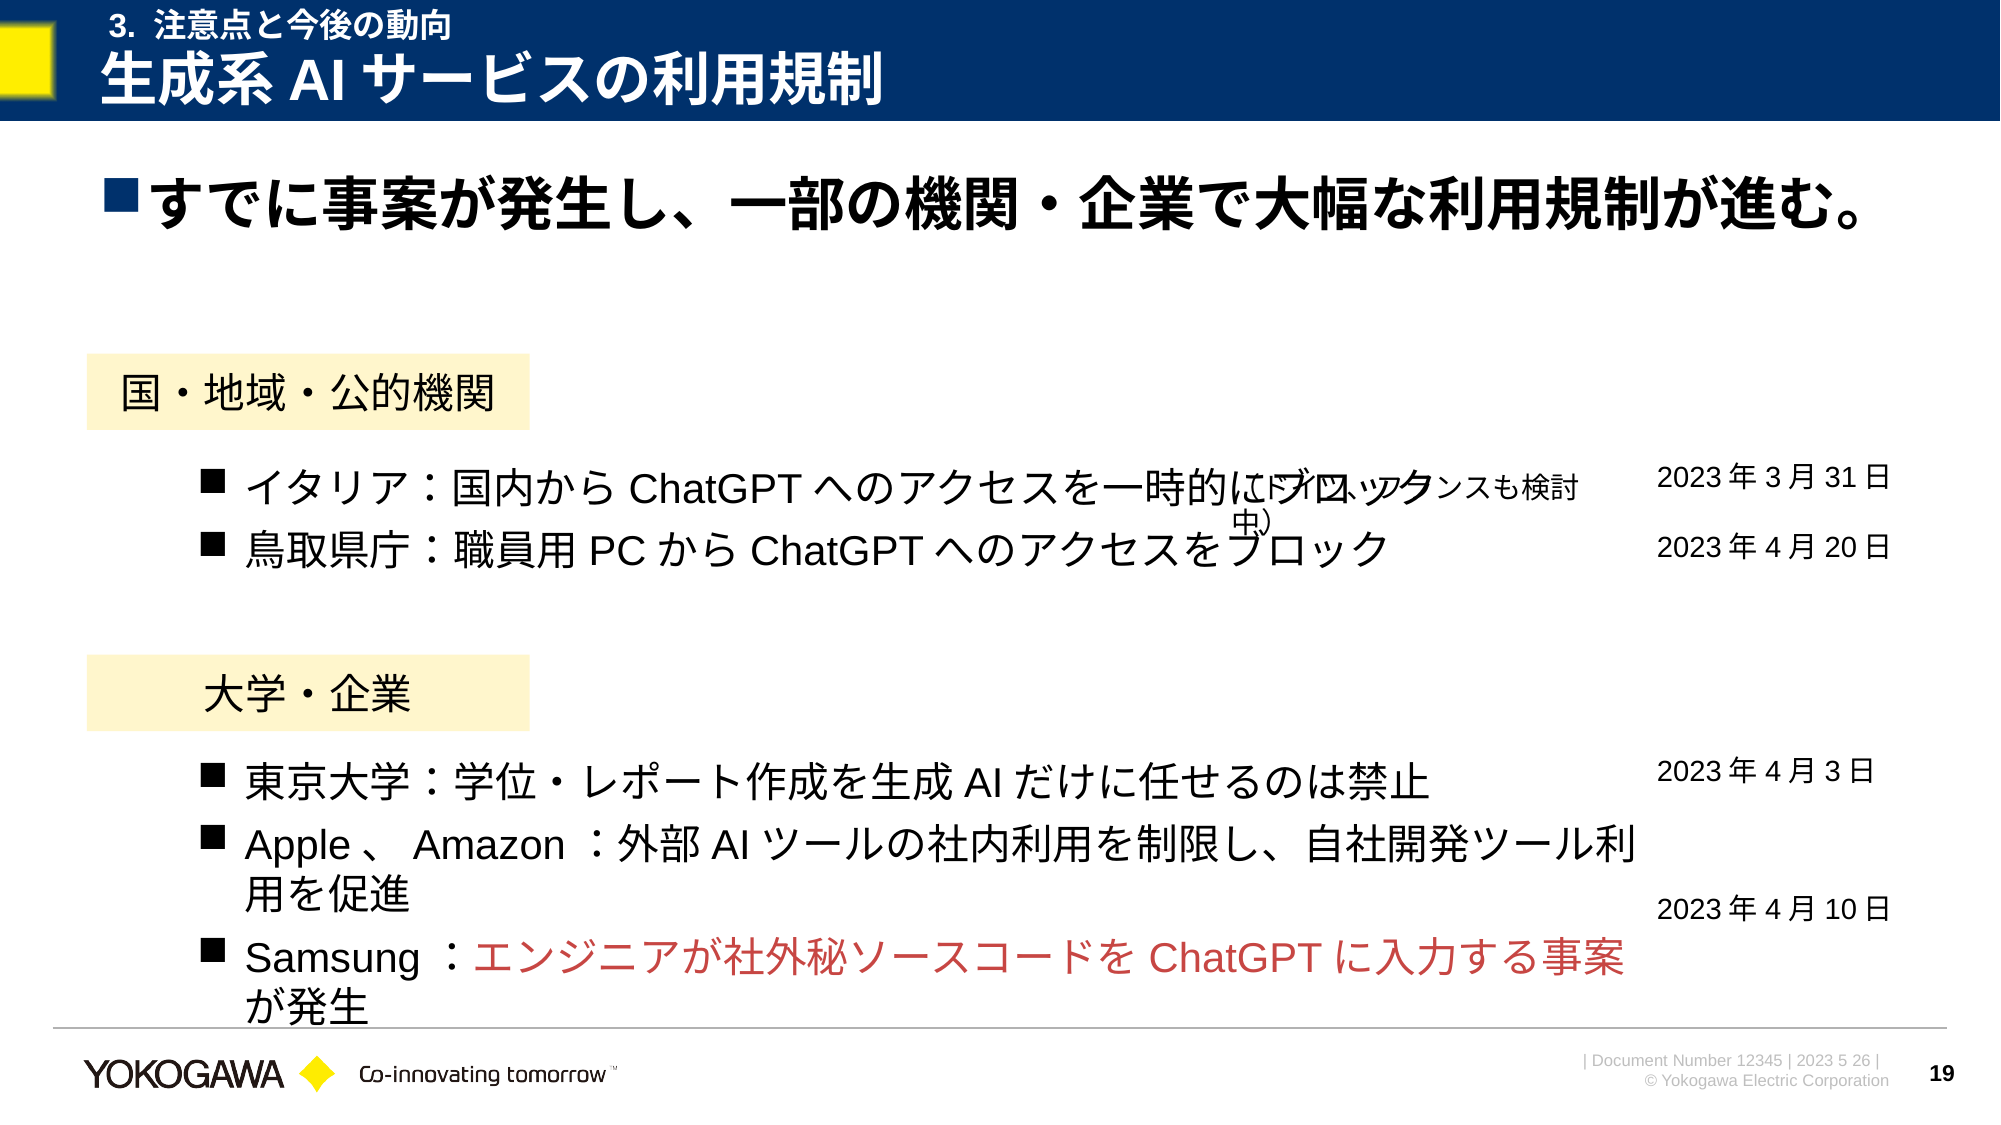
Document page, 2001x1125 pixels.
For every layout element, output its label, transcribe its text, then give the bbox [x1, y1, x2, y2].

text_box （ドイツ、フランスも検討中） [1217, 461, 1624, 547]
picture [0, 6, 69, 115]
text_box すでに事案が発生し、一部の機関・企業で大幅な利用規制が進む。 [84, 167, 1955, 284]
text_box 国・地域・公的機関 [86, 352, 531, 431]
text_box イタリア：国内からChatGPTへのアクセスを一時的にブロック 鳥取県庁：職員用PCからChatGPTへのアクセスをブロック [182, 454, 1524, 582]
text_box 2023年4月20日 [1642, 520, 1920, 571]
picture [83, 1055, 617, 1093]
text_box 3. 注意点と今後の動向 [93, 0, 559, 52]
text_box 東京大学：学位・レポート作成を生成AIだけに任せるのは禁止 Apple、Amazon：外部AIツールの社内利用を制限し、自社開発ツール利用を促進 Samsung：エンジニアが社外秘ソースコードをChatGPTに入力する事案が発生 [182, 747, 1666, 1038]
text_box 2023年3月31日 [1642, 451, 1920, 502]
text_box 2023年4月3日 [1642, 745, 1920, 795]
slide_number 19 [1904, 1042, 1970, 1103]
text_box 大学・企業 [86, 654, 531, 732]
title 生成系AIサービスの利用規制 [84, 39, 1955, 125]
text_box 2023年4月10日 [1642, 882, 1920, 933]
